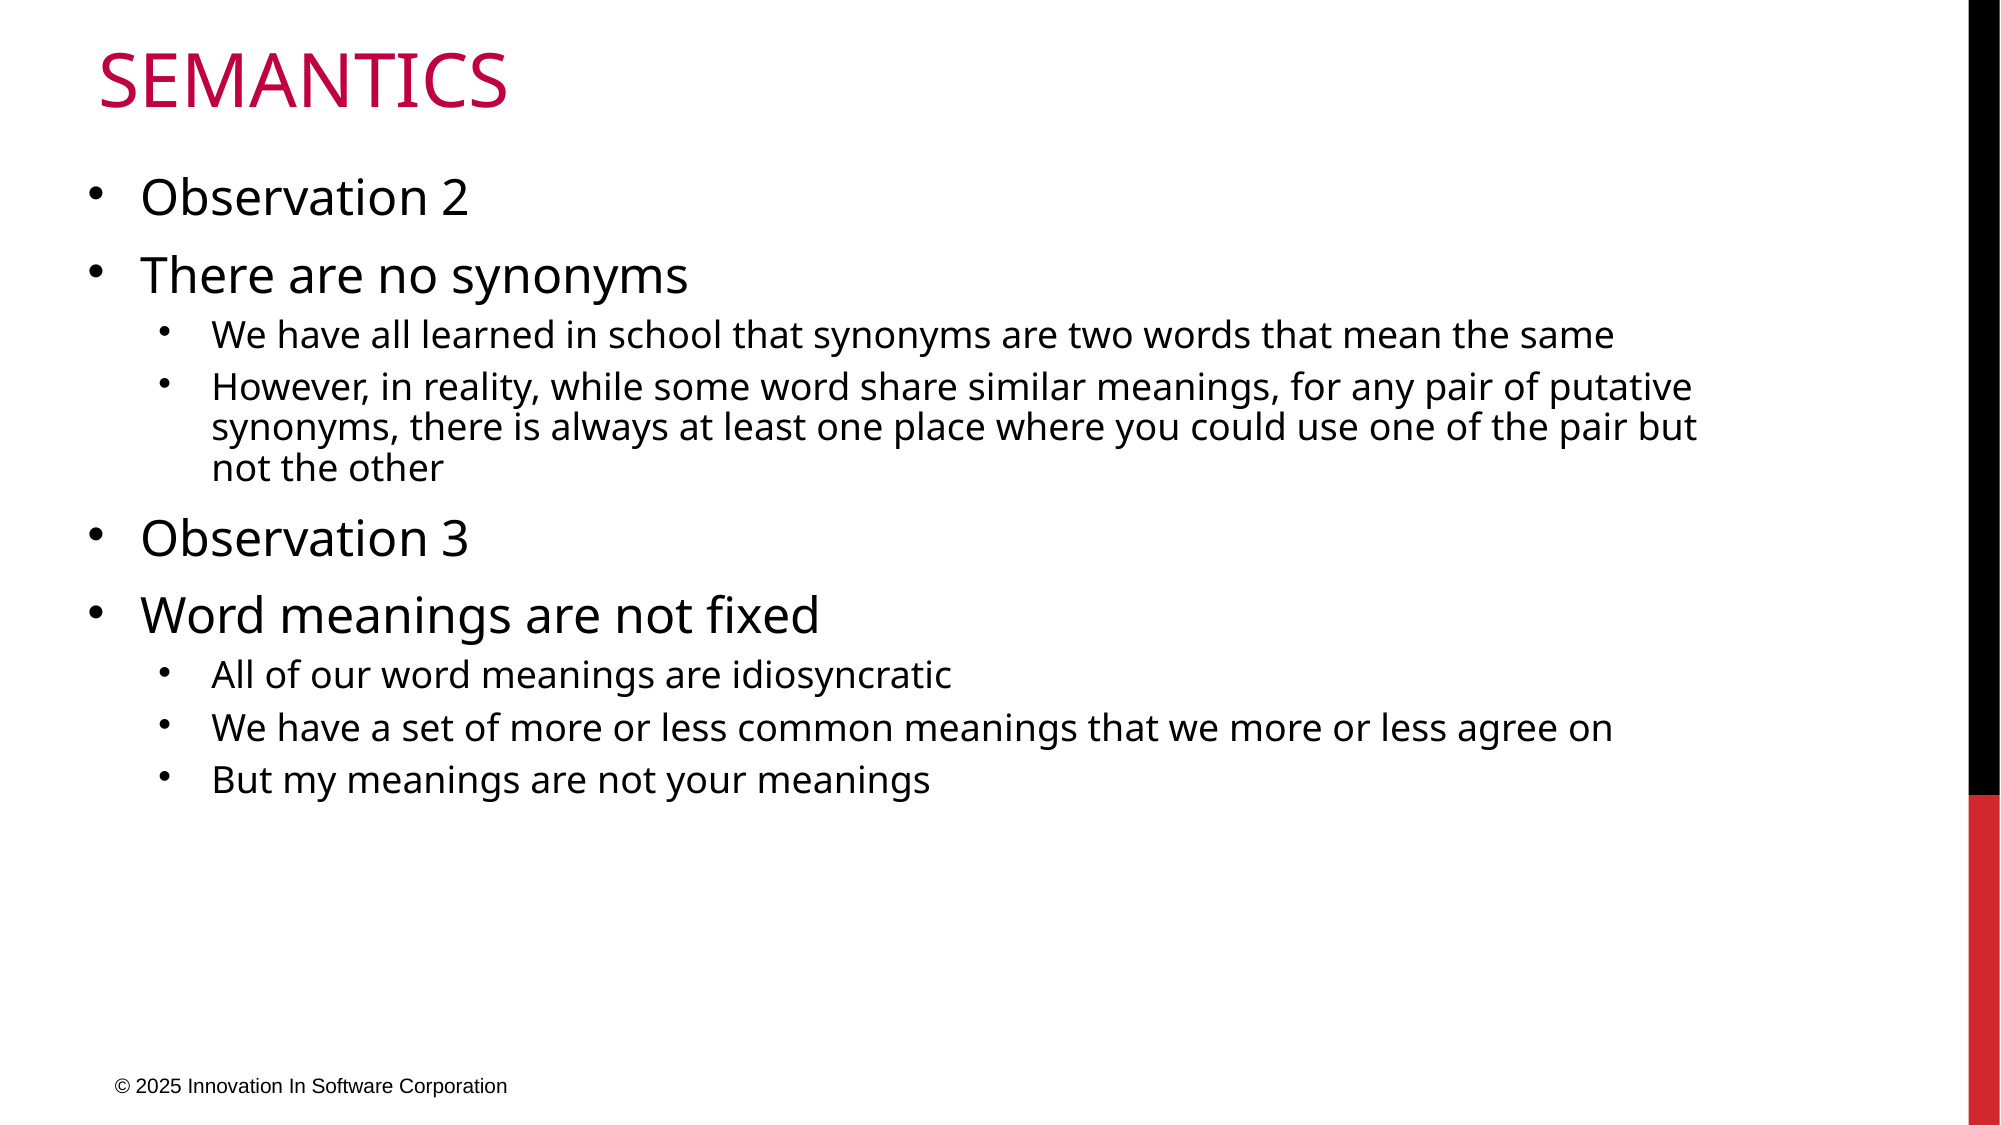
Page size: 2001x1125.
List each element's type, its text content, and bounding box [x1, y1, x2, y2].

footer © 2025 Innovation In Software Corporation [99, 1065, 850, 1112]
title Semantics [98, 0, 1770, 186]
list Observation 2 There are no synonyms We have all learned in school that synonyms are two words that mean the same However, in reality, while some word share similar meanings, for any pair of putative synonyms, there is always at least one place where you could use one of the pair but not the other Observation 3 Word meanings are not fixed All of our word meanings are idiosyncratic We have a set of more or less common meanings that we more or less agree on But my meanings are not your meanings [69, 172, 1766, 990]
